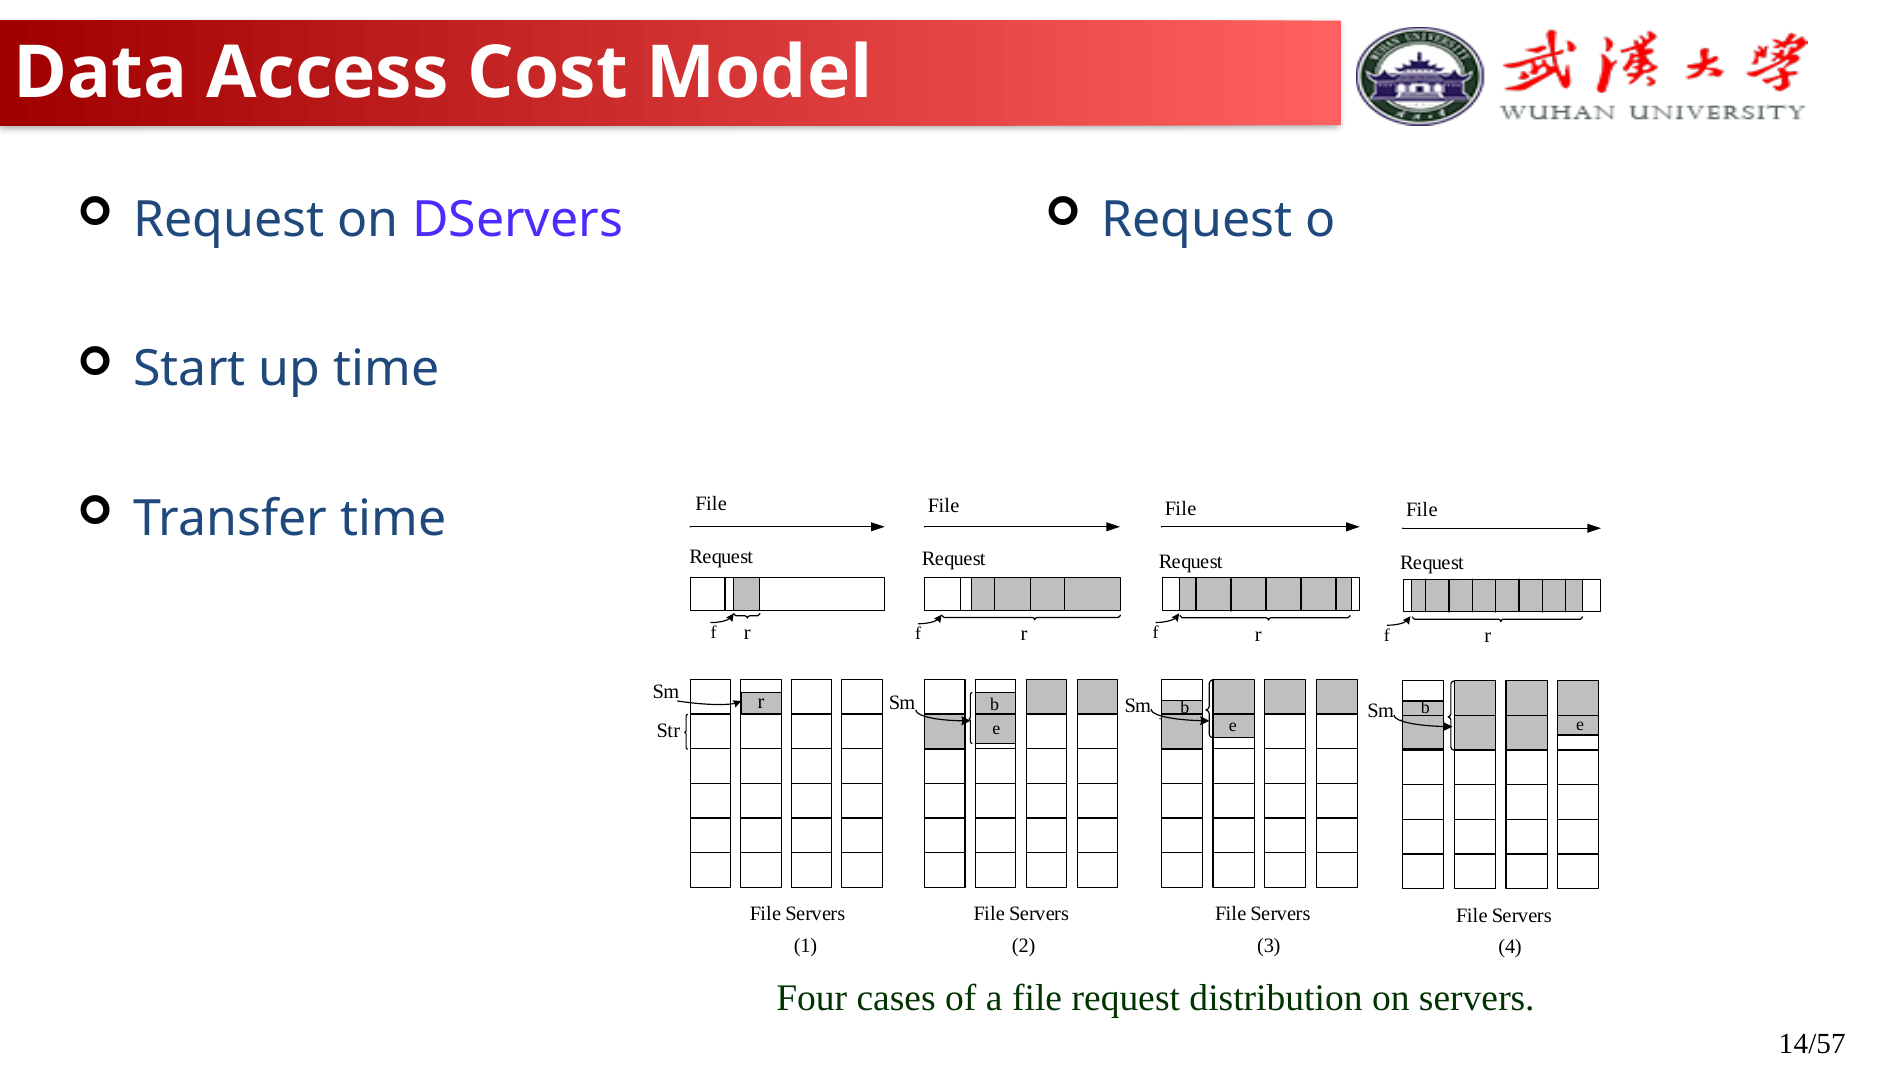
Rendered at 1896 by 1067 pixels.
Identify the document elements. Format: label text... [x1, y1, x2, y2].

picture [1356, 27, 1808, 126]
title Data Access Cost Model [0, 17, 1350, 141]
text_box Four cases of a file request distribution on servers. [761, 977, 1551, 1025]
picture [640, 485, 1603, 969]
